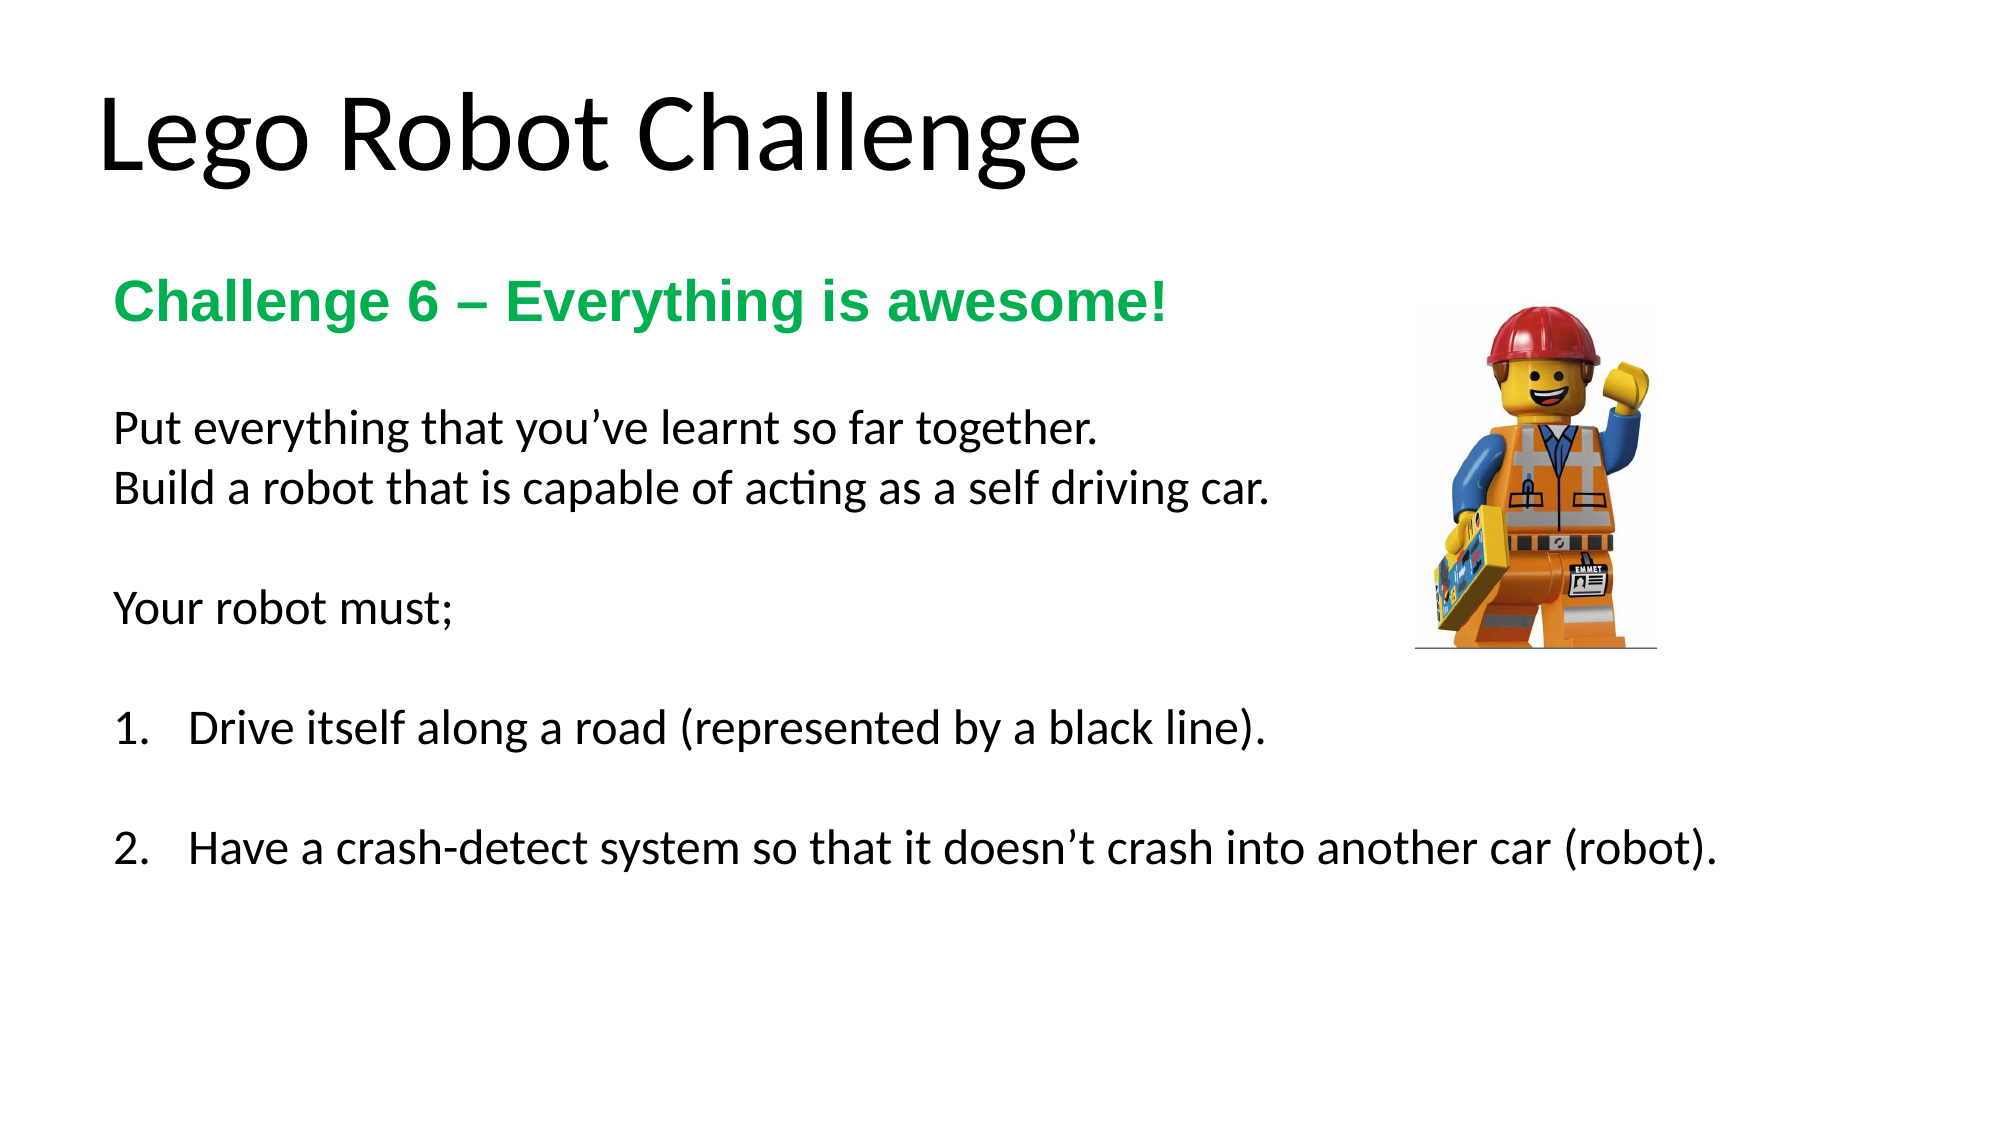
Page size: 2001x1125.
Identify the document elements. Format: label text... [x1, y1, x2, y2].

text_box Put everything that you’ve learnt so far together. Build a robot that is capable of acting as a self driving car. Your robot must; Drive itself along a road (represented by a black line). Have a crash-detect system so that it doesn’t crash into another car (robot). [98, 386, 1929, 942]
text_box Lego Robot Challenge [82, 51, 1326, 201]
text_box Challenge 6 – Everything is awesome! [98, 255, 1708, 378]
picture [1415, 290, 1657, 649]
